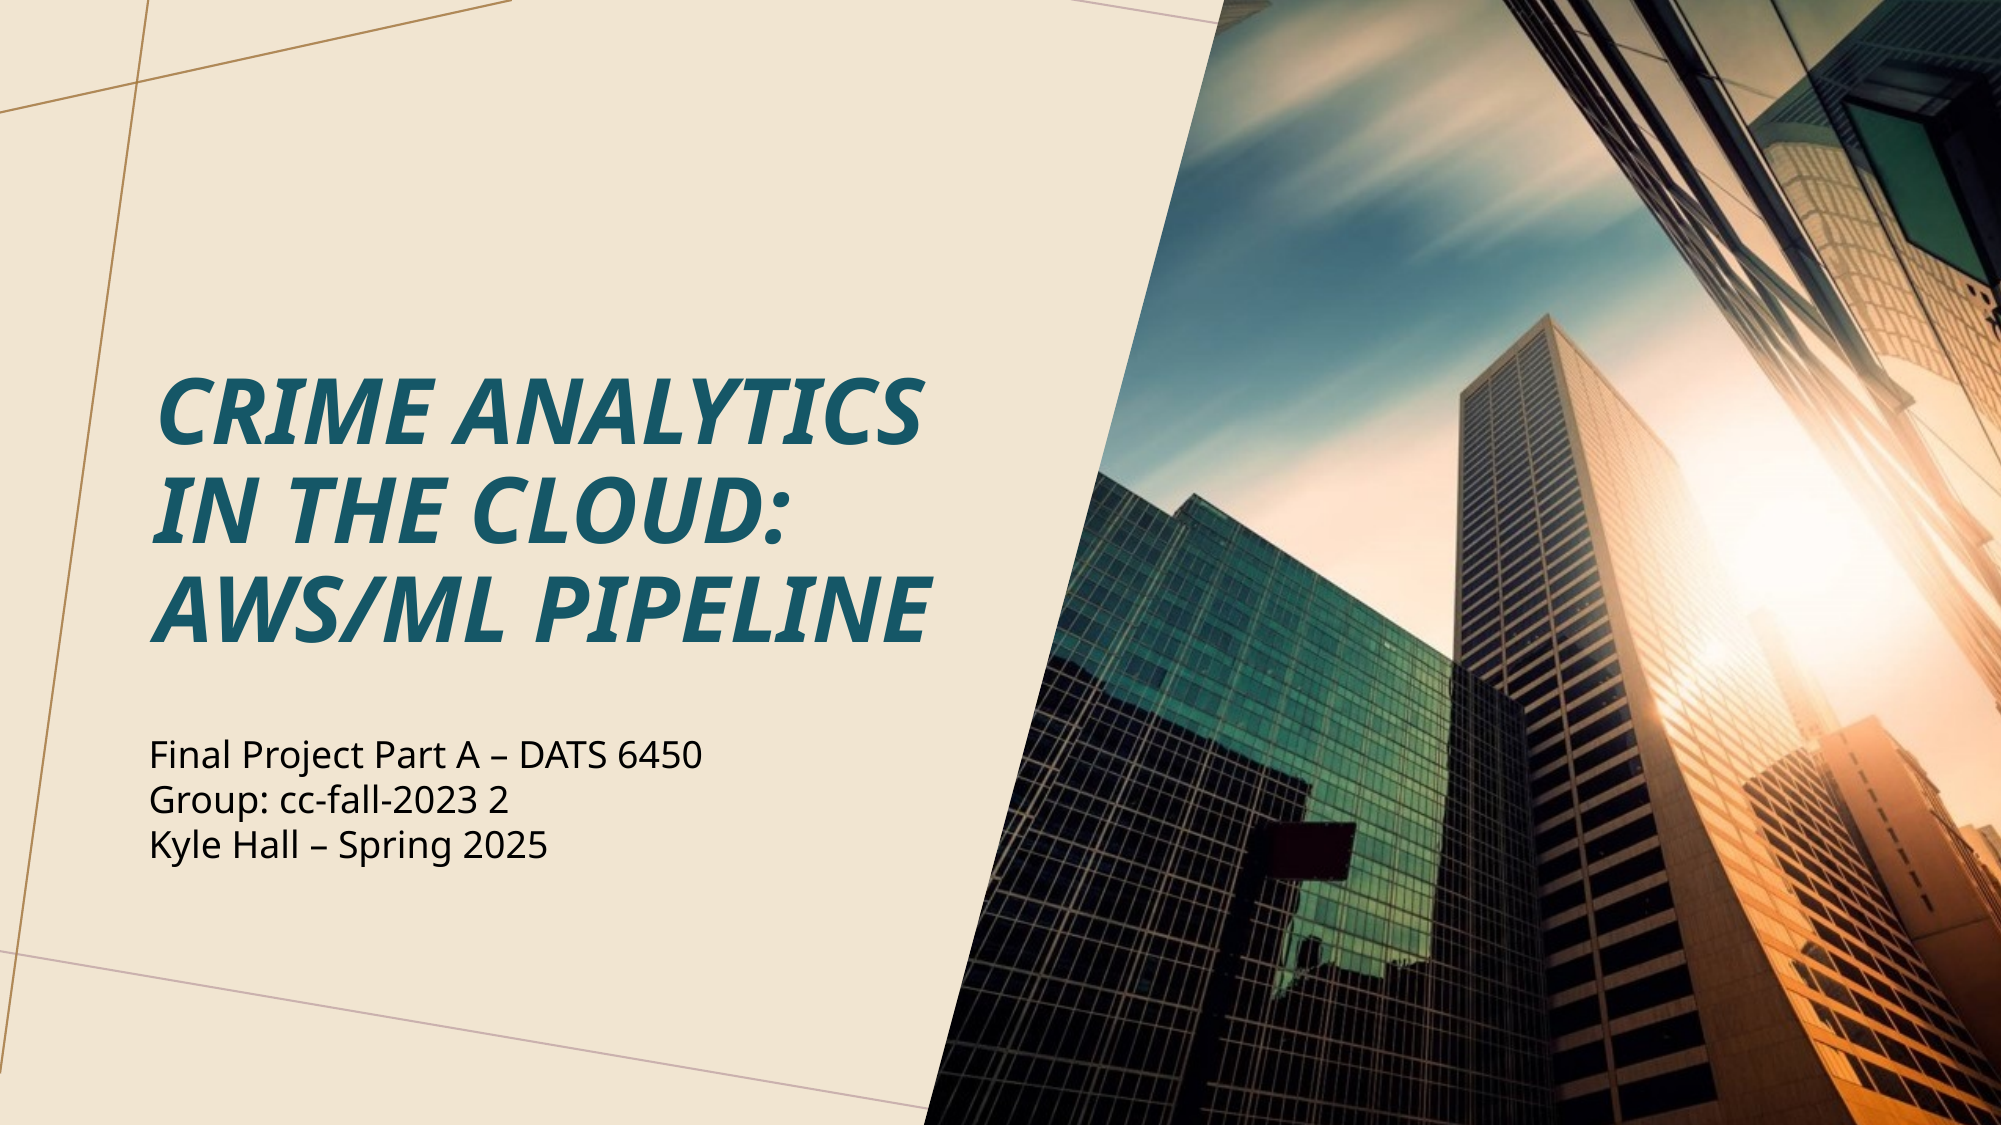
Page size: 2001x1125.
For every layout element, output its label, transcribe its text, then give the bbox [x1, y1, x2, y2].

picture [922, 0, 2001, 1125]
text_box Final Project Part A – DATS 6450 Group: cc-fall-2023 2 Kyle Hall – Spring 2025 [133, 723, 719, 873]
title Crime Analytics in the Cloud: AWS/ML Pipeline [140, 79, 922, 671]
